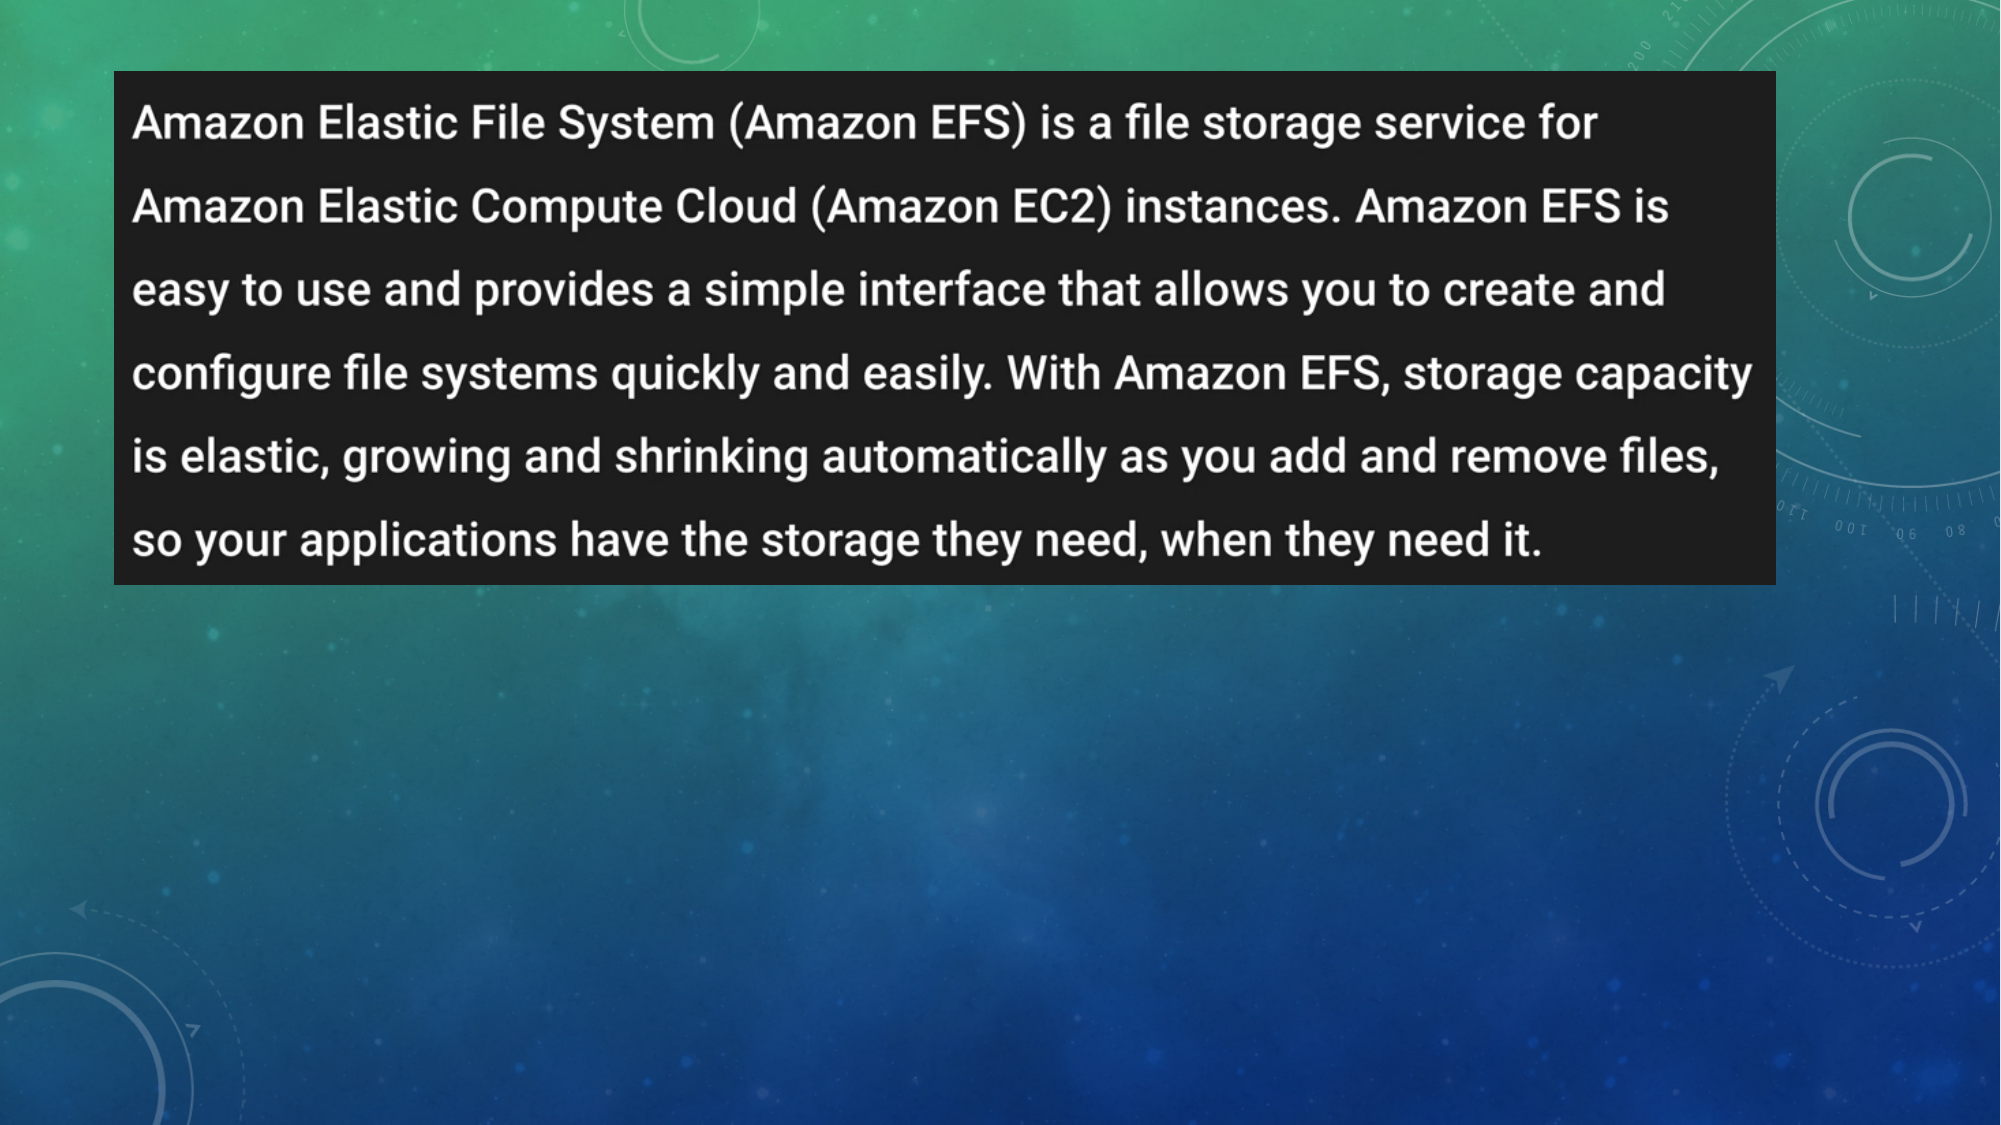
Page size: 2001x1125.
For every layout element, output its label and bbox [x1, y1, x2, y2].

picture [0, 0, 2001, 1125]
list [113, 70, 1777, 585]
